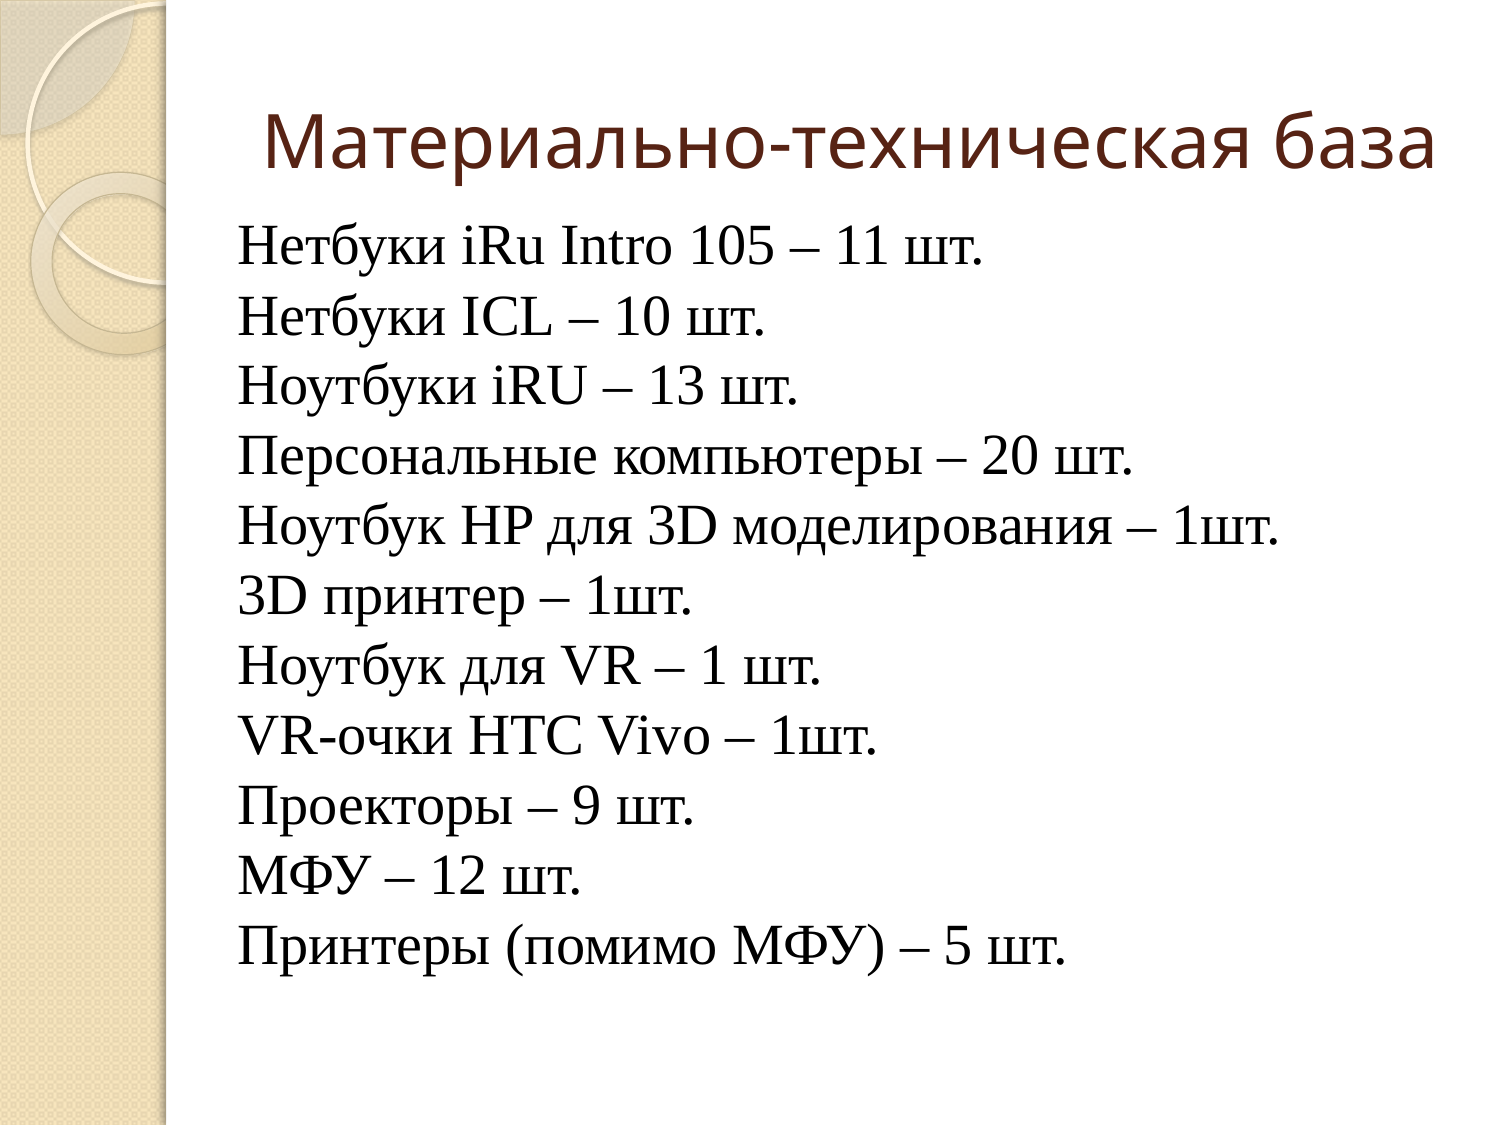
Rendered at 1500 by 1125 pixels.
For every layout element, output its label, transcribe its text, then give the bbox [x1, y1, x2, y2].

text_box Нетбуки iRu Intro 105 – 11 шт. Нетбуки ICL – 10 шт. Ноутбуки iRU – 13 шт. Персональные компьютеры – 20 шт. Ноутбук HP для 3D моделирования – 1шт. 3D принтер – 1шт. Ноутбук для VR – 1 шт. VR-очки HTC Vivo – 1шт. Проекторы – 9 шт. МФУ – 12 шт. Принтеры (помимо МФУ) – 5 шт. [222, 199, 1442, 984]
title Материально-техническая база [235, 45, 1466, 233]
